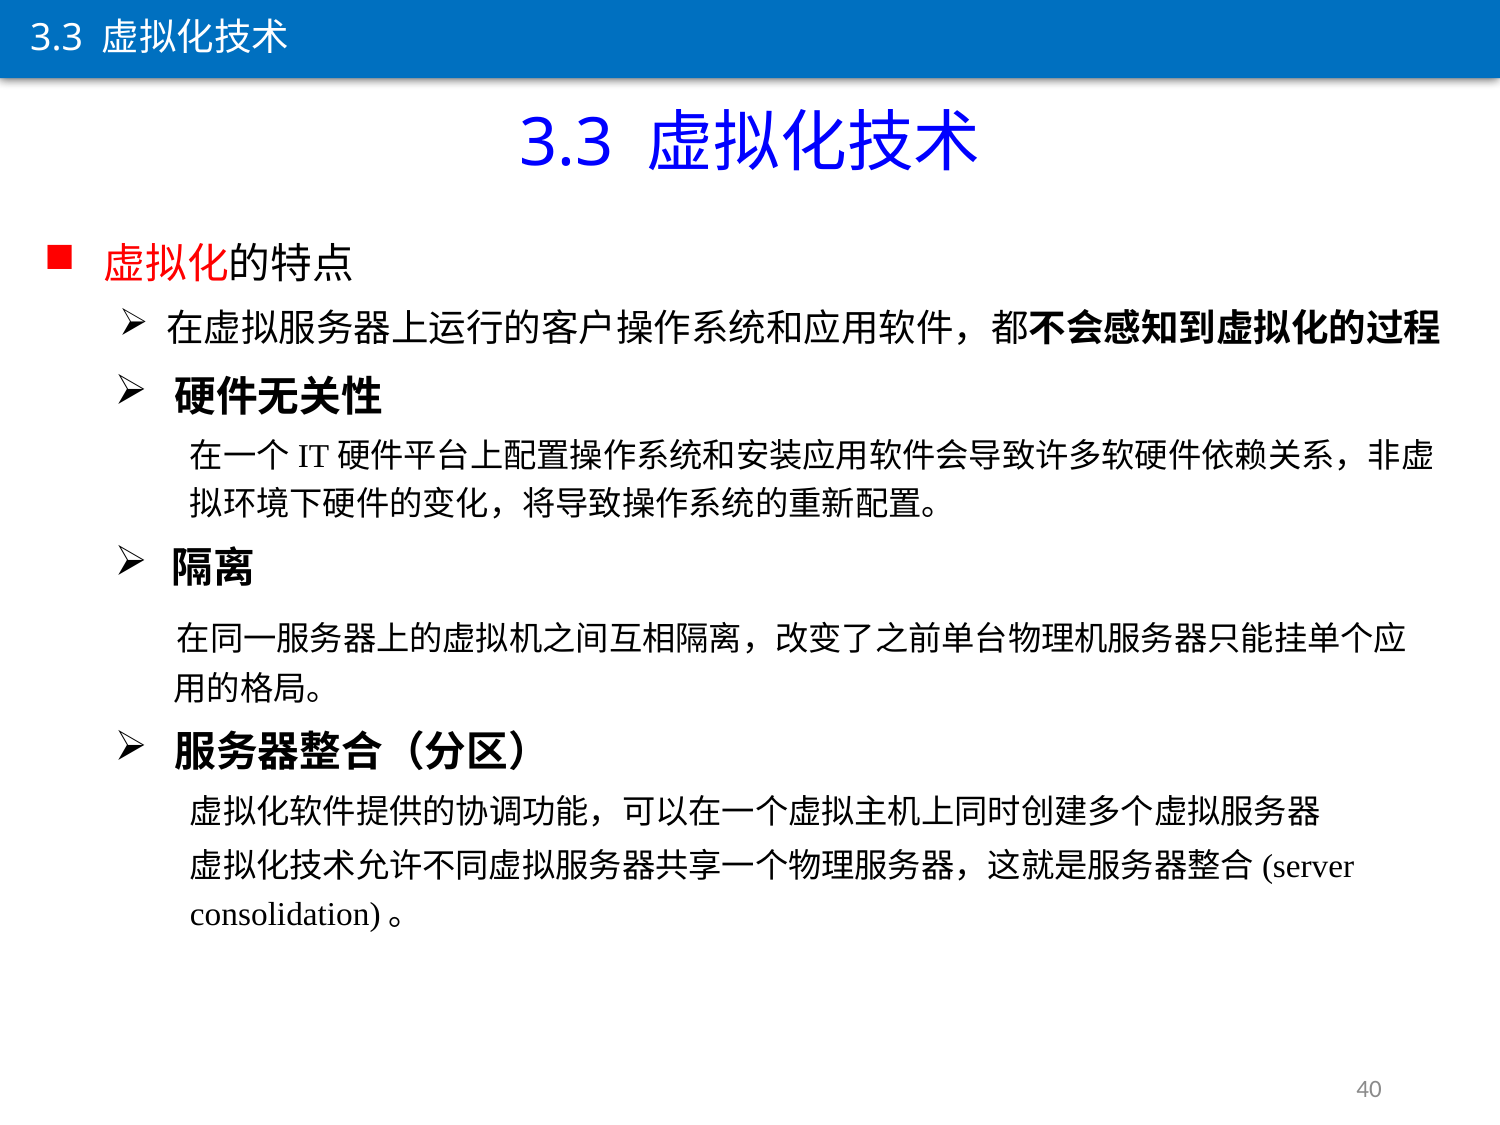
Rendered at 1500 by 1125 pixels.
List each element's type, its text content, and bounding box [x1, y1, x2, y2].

slide_number 40 [1059, 1057, 1397, 1118]
text_box [0, 0, 1500, 79]
text_box 硬件无关性 在一个IT硬件平台上配置操作系统和安装应用软件会导致许多软硬件依赖关系，非虚拟环境下硬件的变化，将导致操作系统的重新配置。 隔离 在同一服务器上的虚拟机之间互相隔离，改变了之前单台物理机服务器只能挂单个应 用的格局。 服务器整合（分区） 虚拟化软件提供的协调功能，可以在一个虚拟主机上同时创建多个虚拟服务器 虚拟化技术允许不同虚拟服务器共享一个物理服务器，这就是服务器整合(server consolidation)。 [100, 352, 1459, 940]
text_box 3.3 虚拟化技术 [15, 5, 305, 66]
text_box 虚拟化的特点 在虚拟服务器上运行的客户操作系统和应用软件，都不会感知到虚拟化的过程 [29, 219, 1459, 357]
text_box 3.3 虚拟化技术 [0, 91, 1500, 187]
